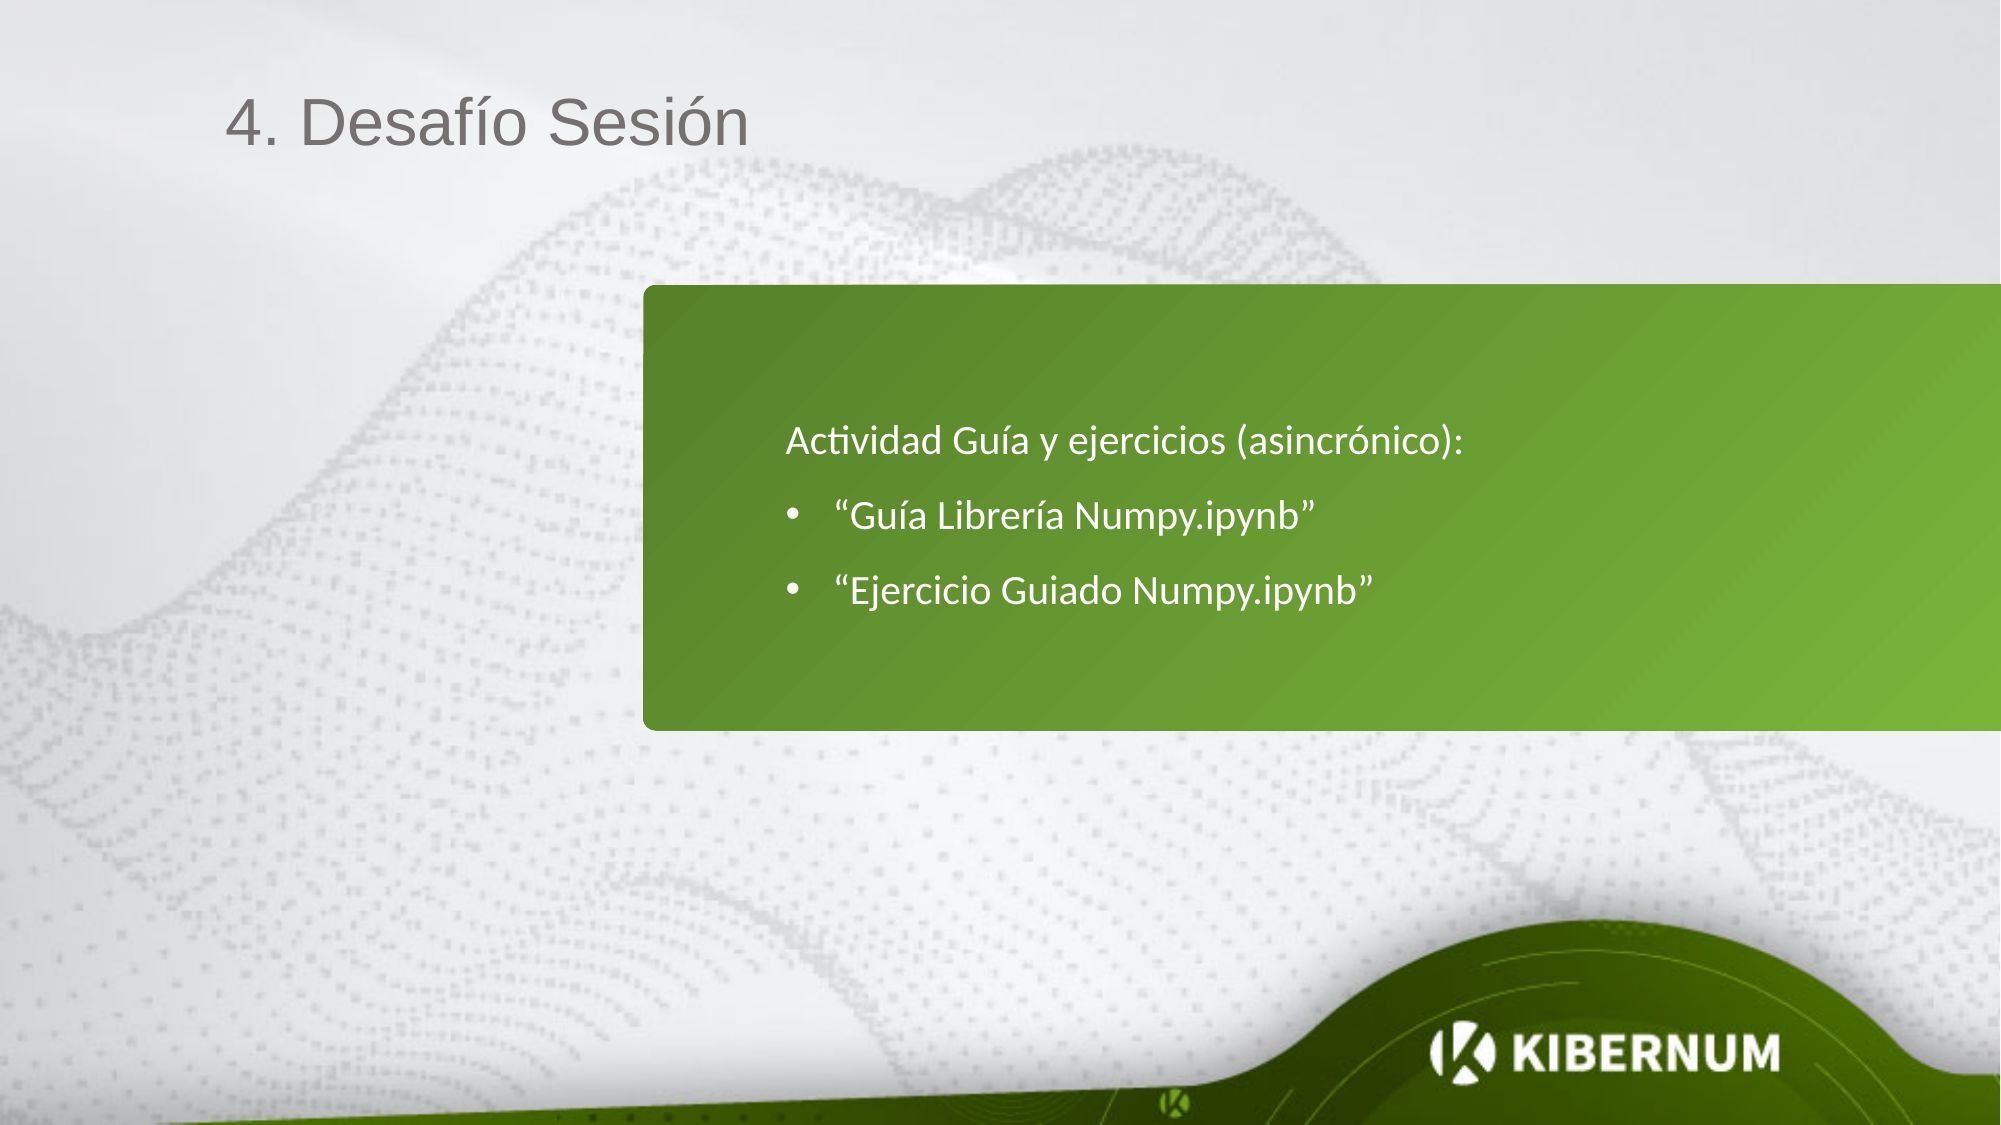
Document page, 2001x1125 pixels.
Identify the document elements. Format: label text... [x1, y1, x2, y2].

text_box [643, 284, 2000, 731]
text_box 4. Desafío Sesión [108, 41, 868, 207]
picture [0, 0, 2001, 1125]
text_box Actividad Guía y ejercicios (asincrónico): “Guía Librería Numpy.ipynb” “Ejercicio Guiado Numpy.ipynb” [770, 380, 1545, 671]
